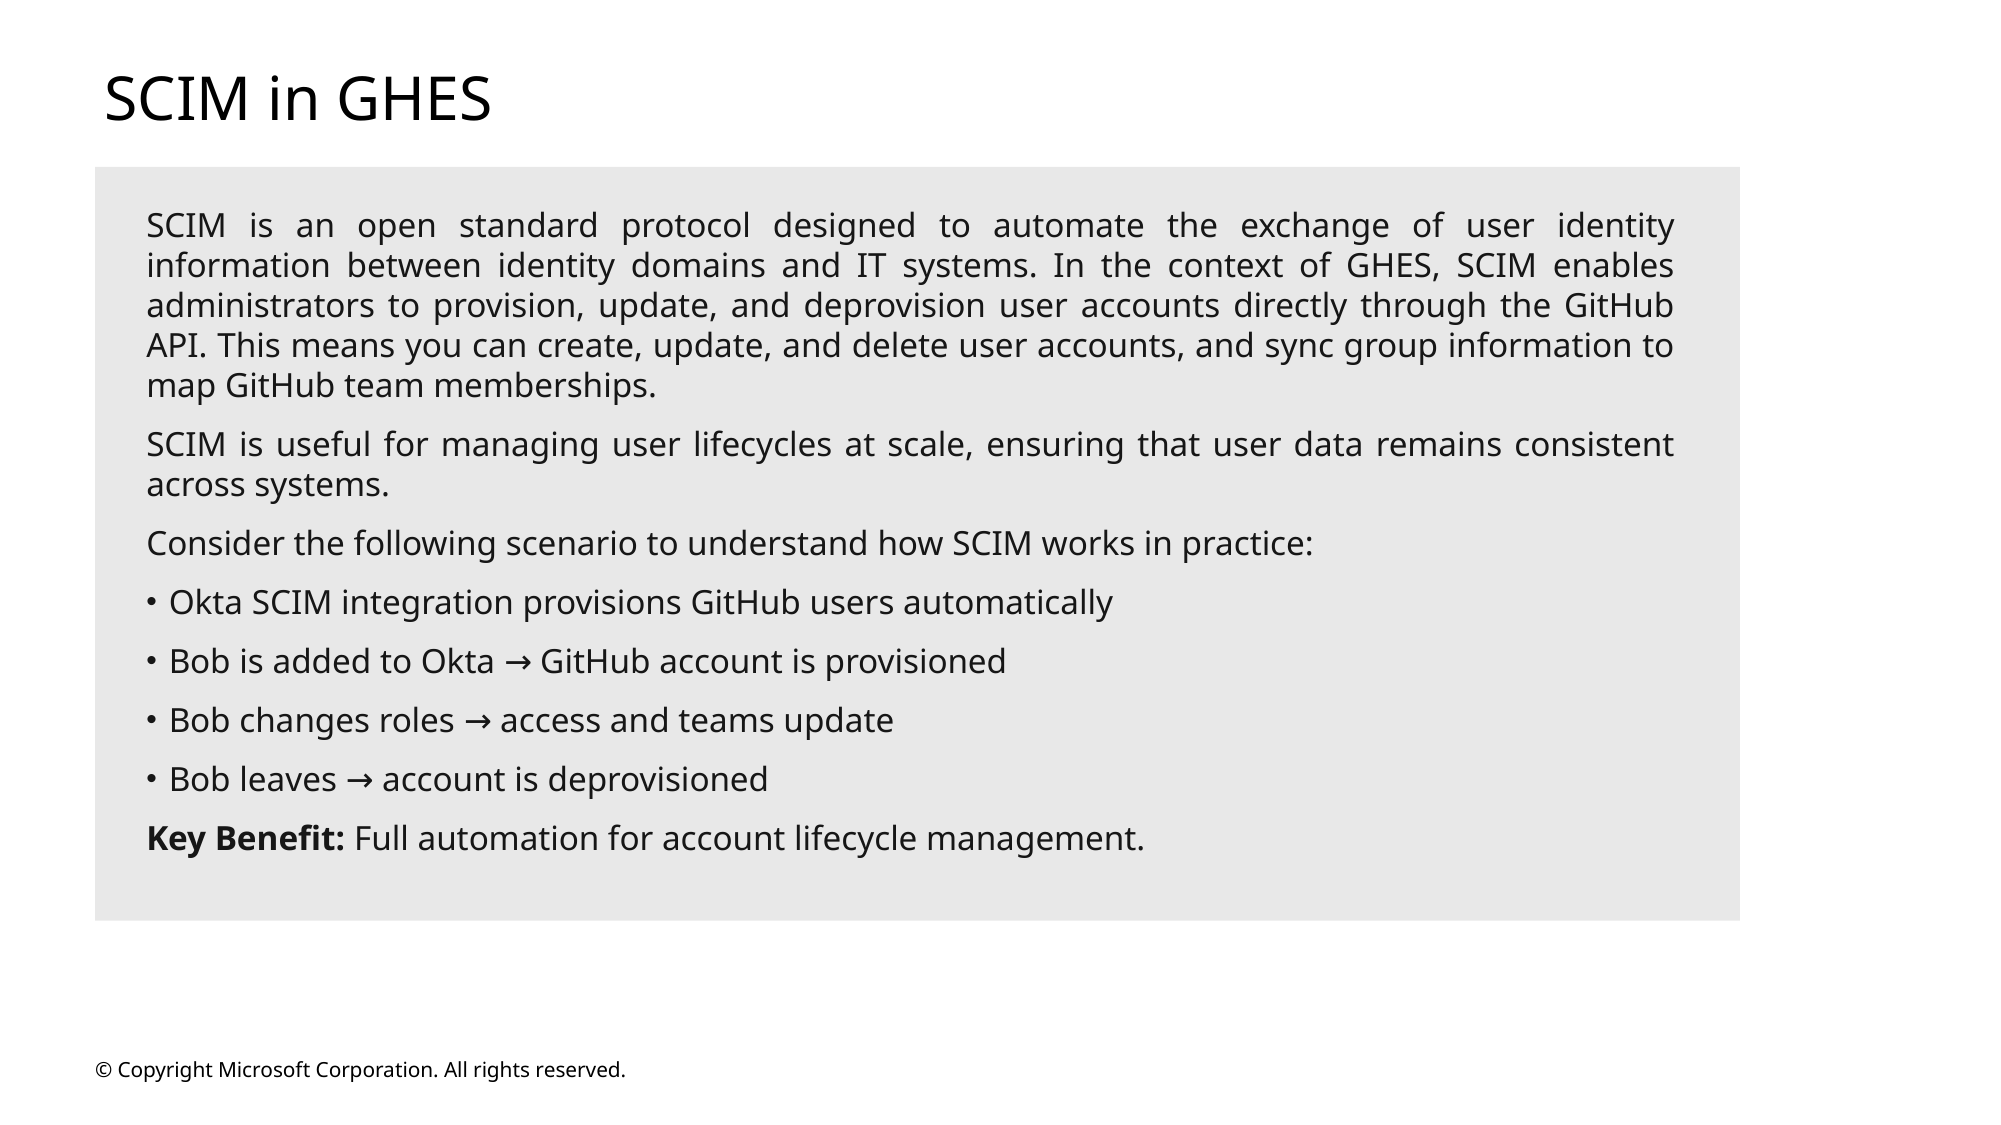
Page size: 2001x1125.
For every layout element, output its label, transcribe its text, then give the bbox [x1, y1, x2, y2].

title SCIM in GHES [89, 60, 1434, 142]
footer © Copyright Microsoft Corporation. All rights reserved. [95, 1053, 776, 1086]
text_box [93, 165, 1741, 922]
text_box SCIM is an open standard protocol designed to automate the exchange of user identity information between identity domains and IT systems. In the context of GHES, SCIM enables administrators to provision, update, and deprovision user accounts directly through the GitHub API. This means you can create, update, and delete user accounts, and sync group information to map GitHub team memberships. SCIM is useful for managing user lifecycles at scale, ensuring that user data remains consistent across systems. Consider the following scenario to understand how SCIM works in practice: Okta SCIM integration provisions GitHub users automatically Bob is added to Okta → GitHub account is provisioned Bob changes roles → access and teams update Bob leaves → account is deprovisioned Key Benefit: Full automation for account lifecycle management. [146, 490, 1678, 572]
